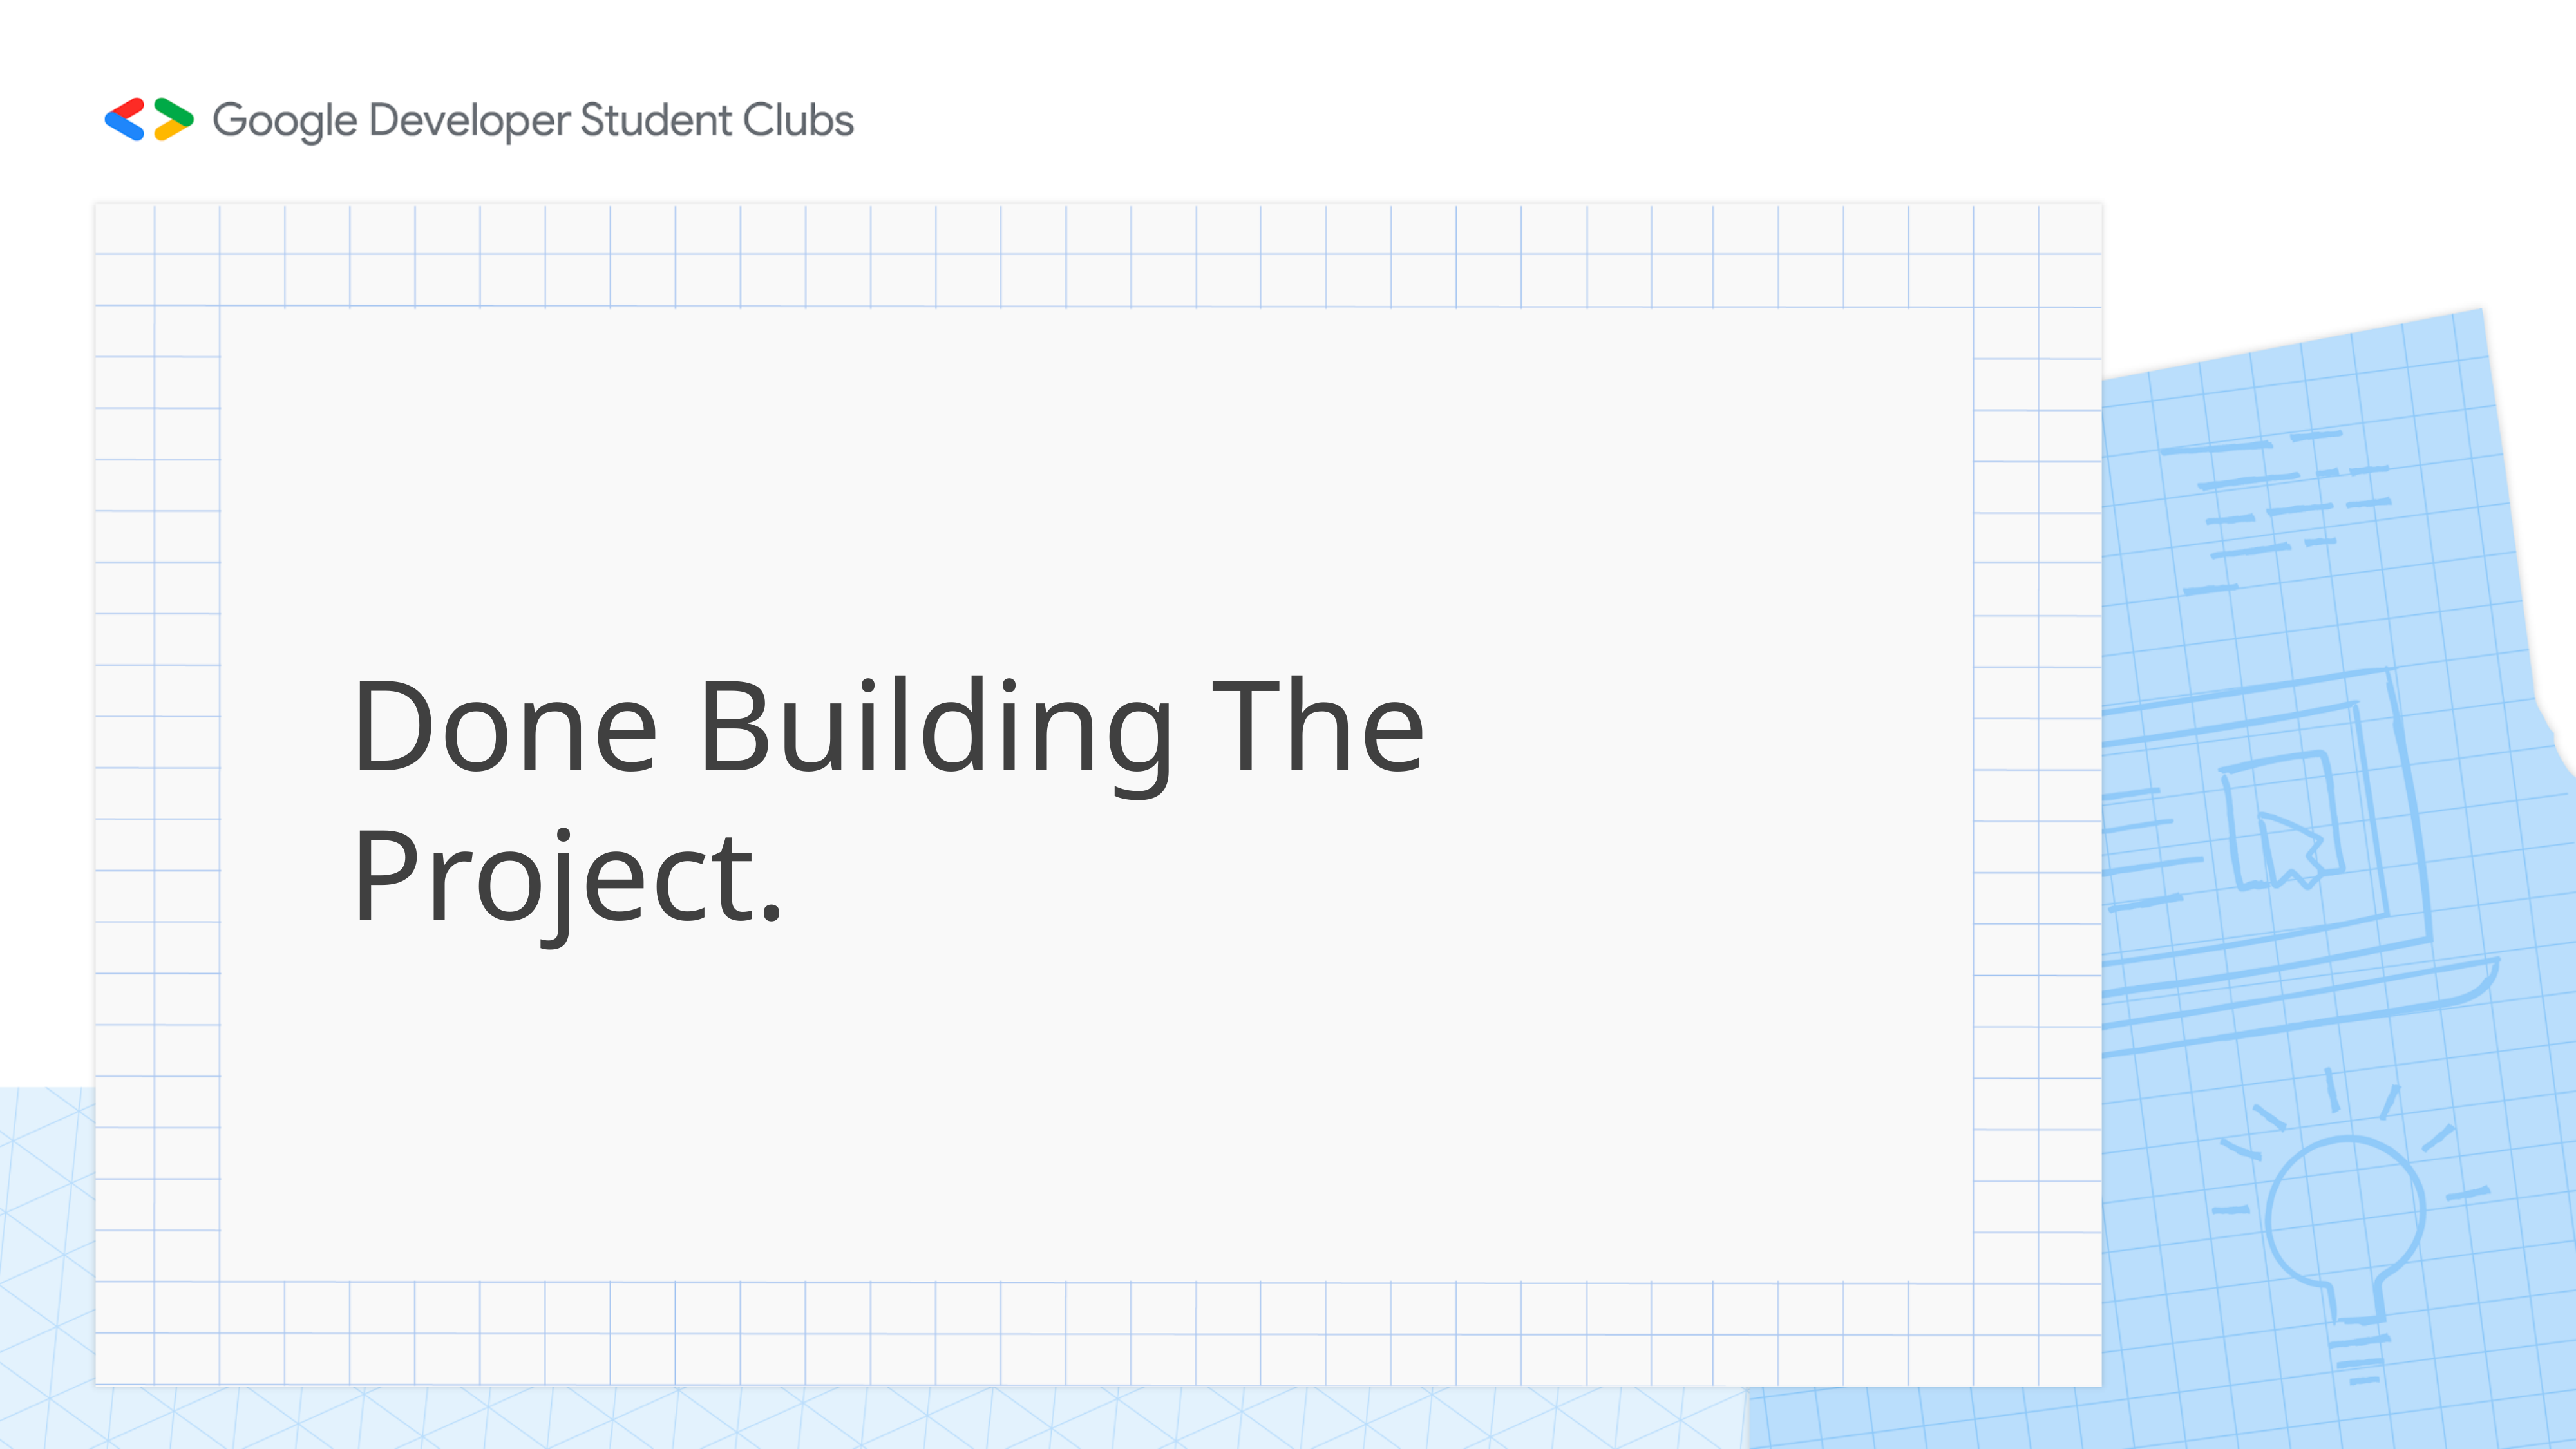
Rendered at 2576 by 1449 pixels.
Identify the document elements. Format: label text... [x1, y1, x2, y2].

title Done Building The Project. [322, 620, 1900, 971]
picture [0, 0, 2576, 1449]
